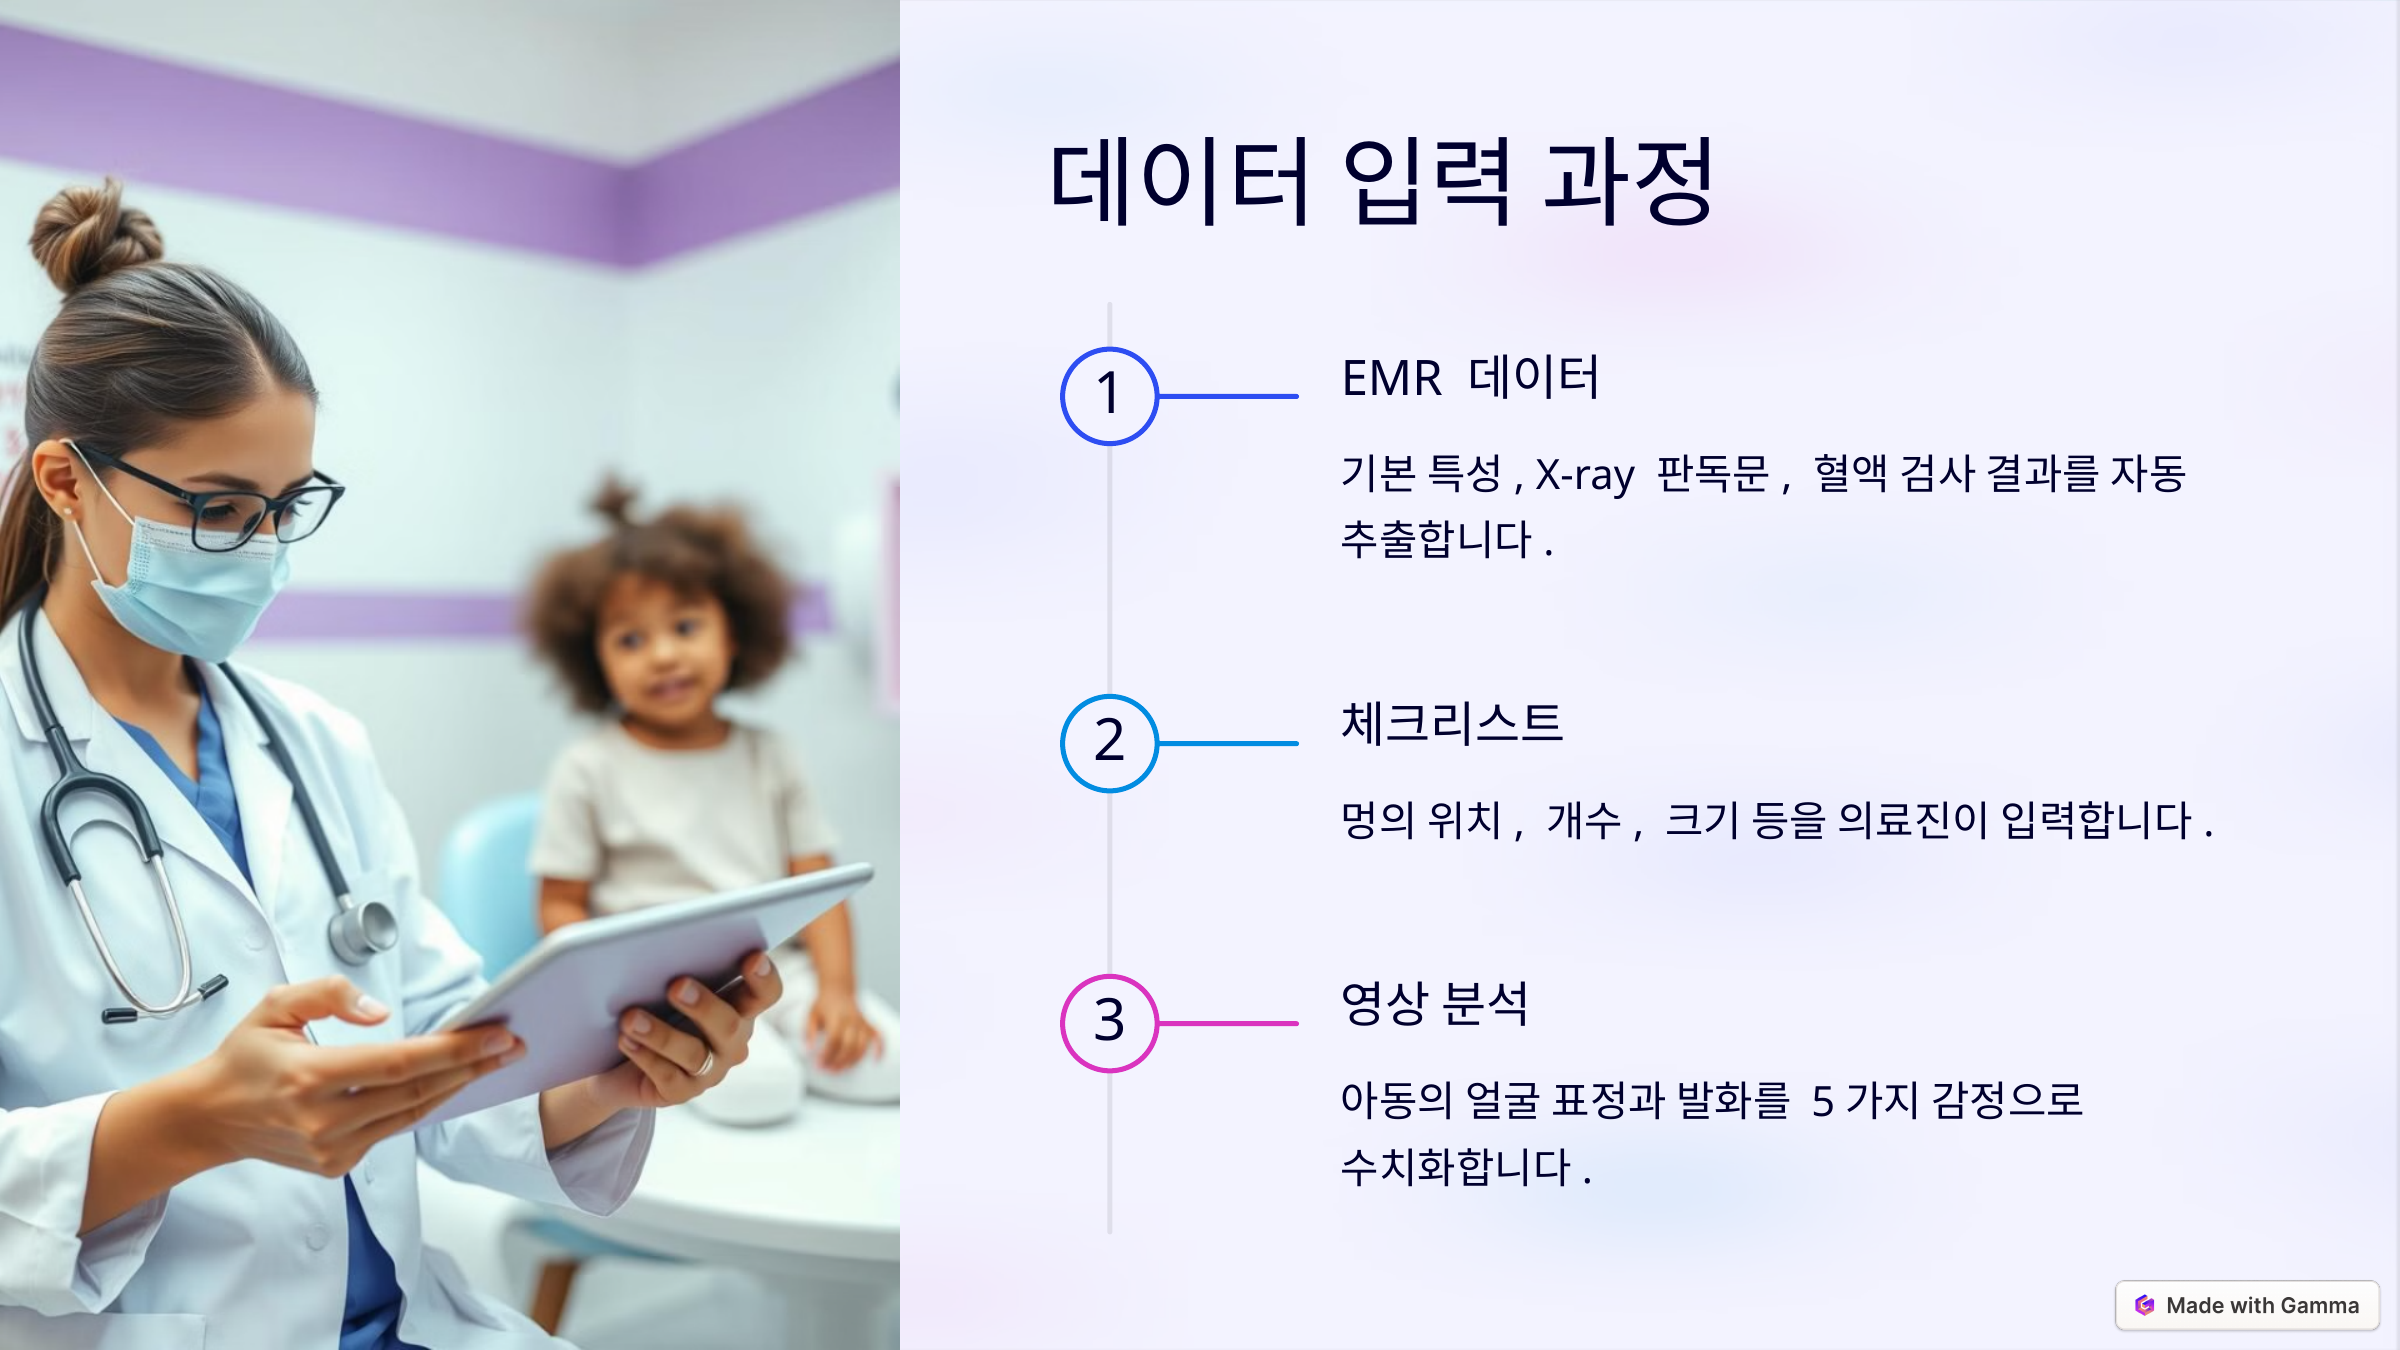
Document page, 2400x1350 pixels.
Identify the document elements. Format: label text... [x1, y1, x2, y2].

text_box [1158, 1021, 1300, 1027]
text_box 기본 특성, X-ray 판독문, 혈액 검사 결과를 자동 추출합니다. [1340, 430, 2254, 566]
text_box EMR 데이터 [1340, 343, 1835, 406]
text_box 1 [1092, 366, 1128, 426]
text_box 체크리스트 [1340, 691, 1835, 753]
text_box 영상 분석 [1340, 971, 1835, 1033]
picture [0, 0, 900, 1350]
text_box 2 [1092, 713, 1128, 774]
text_box [1107, 301, 1113, 349]
text_box [1062, 349, 1158, 444]
text_box 3 [1092, 993, 1128, 1054]
text_box [1158, 393, 1300, 399]
text_box [1107, 1071, 1113, 1235]
text_box 데이터 입력 과정 [1046, 115, 2035, 239]
text_box [1158, 741, 1300, 747]
text_box [1062, 696, 1158, 791]
text_box [1062, 976, 1158, 1071]
text_box [1107, 791, 1113, 976]
text_box 멍의 위치, 개수, 크기 등을 의료진이 입력합니다. [1340, 778, 2254, 846]
text_box 아동의 얼굴 표정과 발화를 5가지 감정으로 수치화합니다. [1340, 1058, 2254, 1193]
picture [2106, 1271, 2389, 1339]
text_box [1107, 444, 1113, 696]
